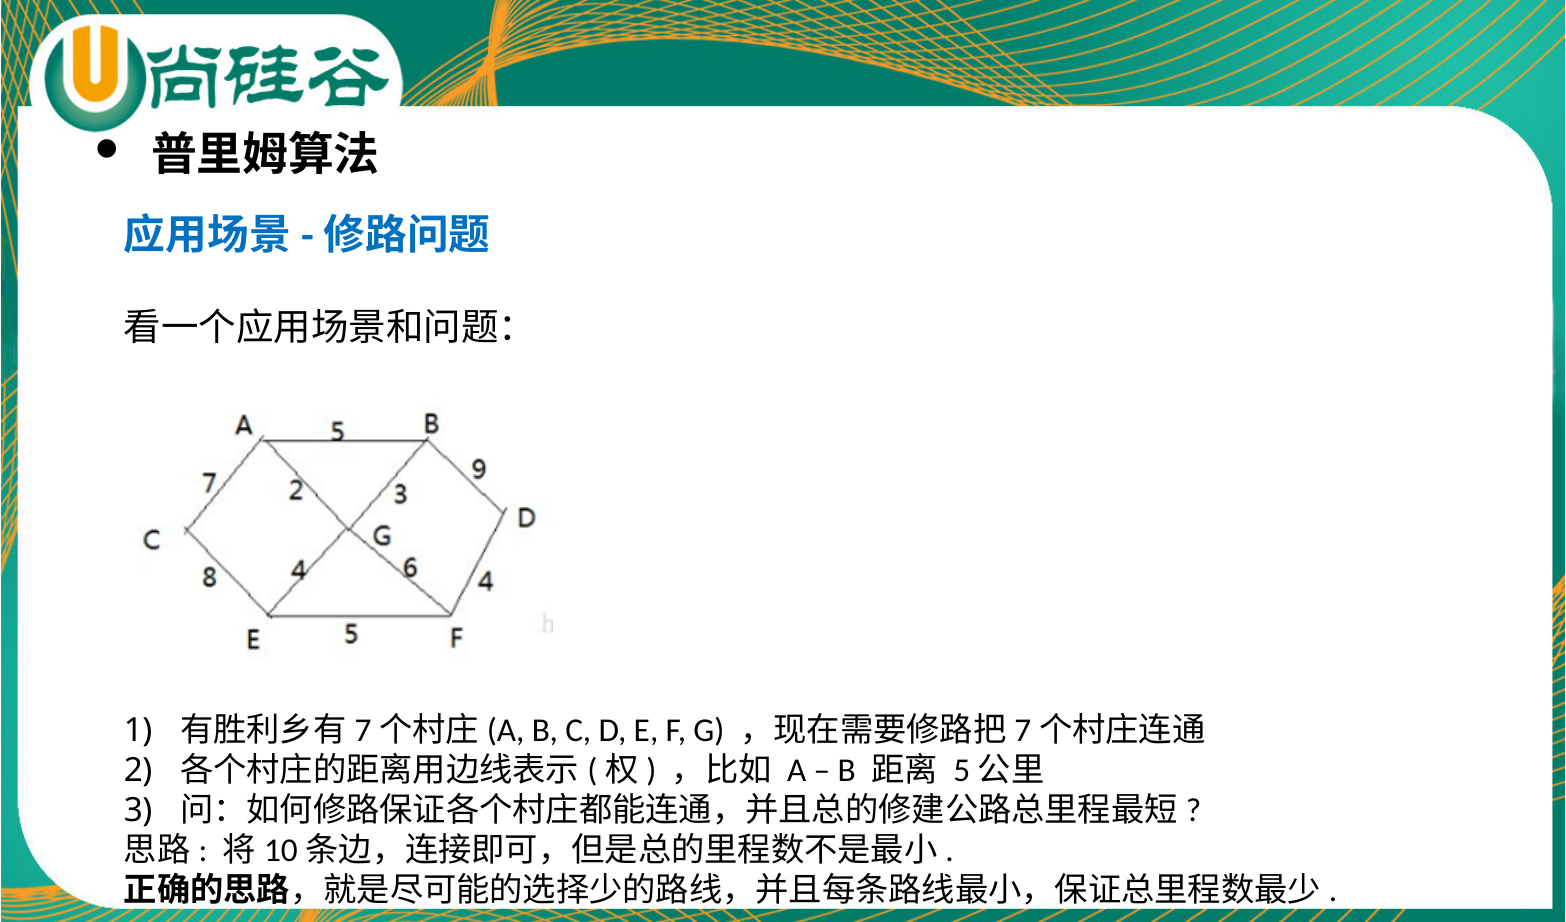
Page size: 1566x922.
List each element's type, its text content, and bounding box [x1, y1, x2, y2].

text_box 普里姆算法 [79, 123, 1325, 188]
text_box 应用场景-修路问题 看一个应用场景和问题： 有胜利乡有7个村庄(A, B, C, D, E, F, G) ，现在需要修路把7个村庄连通 各个村庄的距离用边线表示(权) ，比如 A – B 距离 5公里 问：如何修路保证各个村庄都能连通，并且总的修建公路总里程最短? 思路: 将10条边，连接即可，但是总的里程数不是最小. 正确的思路，就是尽可能的选择少的路线，并且每条路线最小，保证总里程数最少. [109, 200, 1492, 916]
picture [0, 0, 1566, 922]
